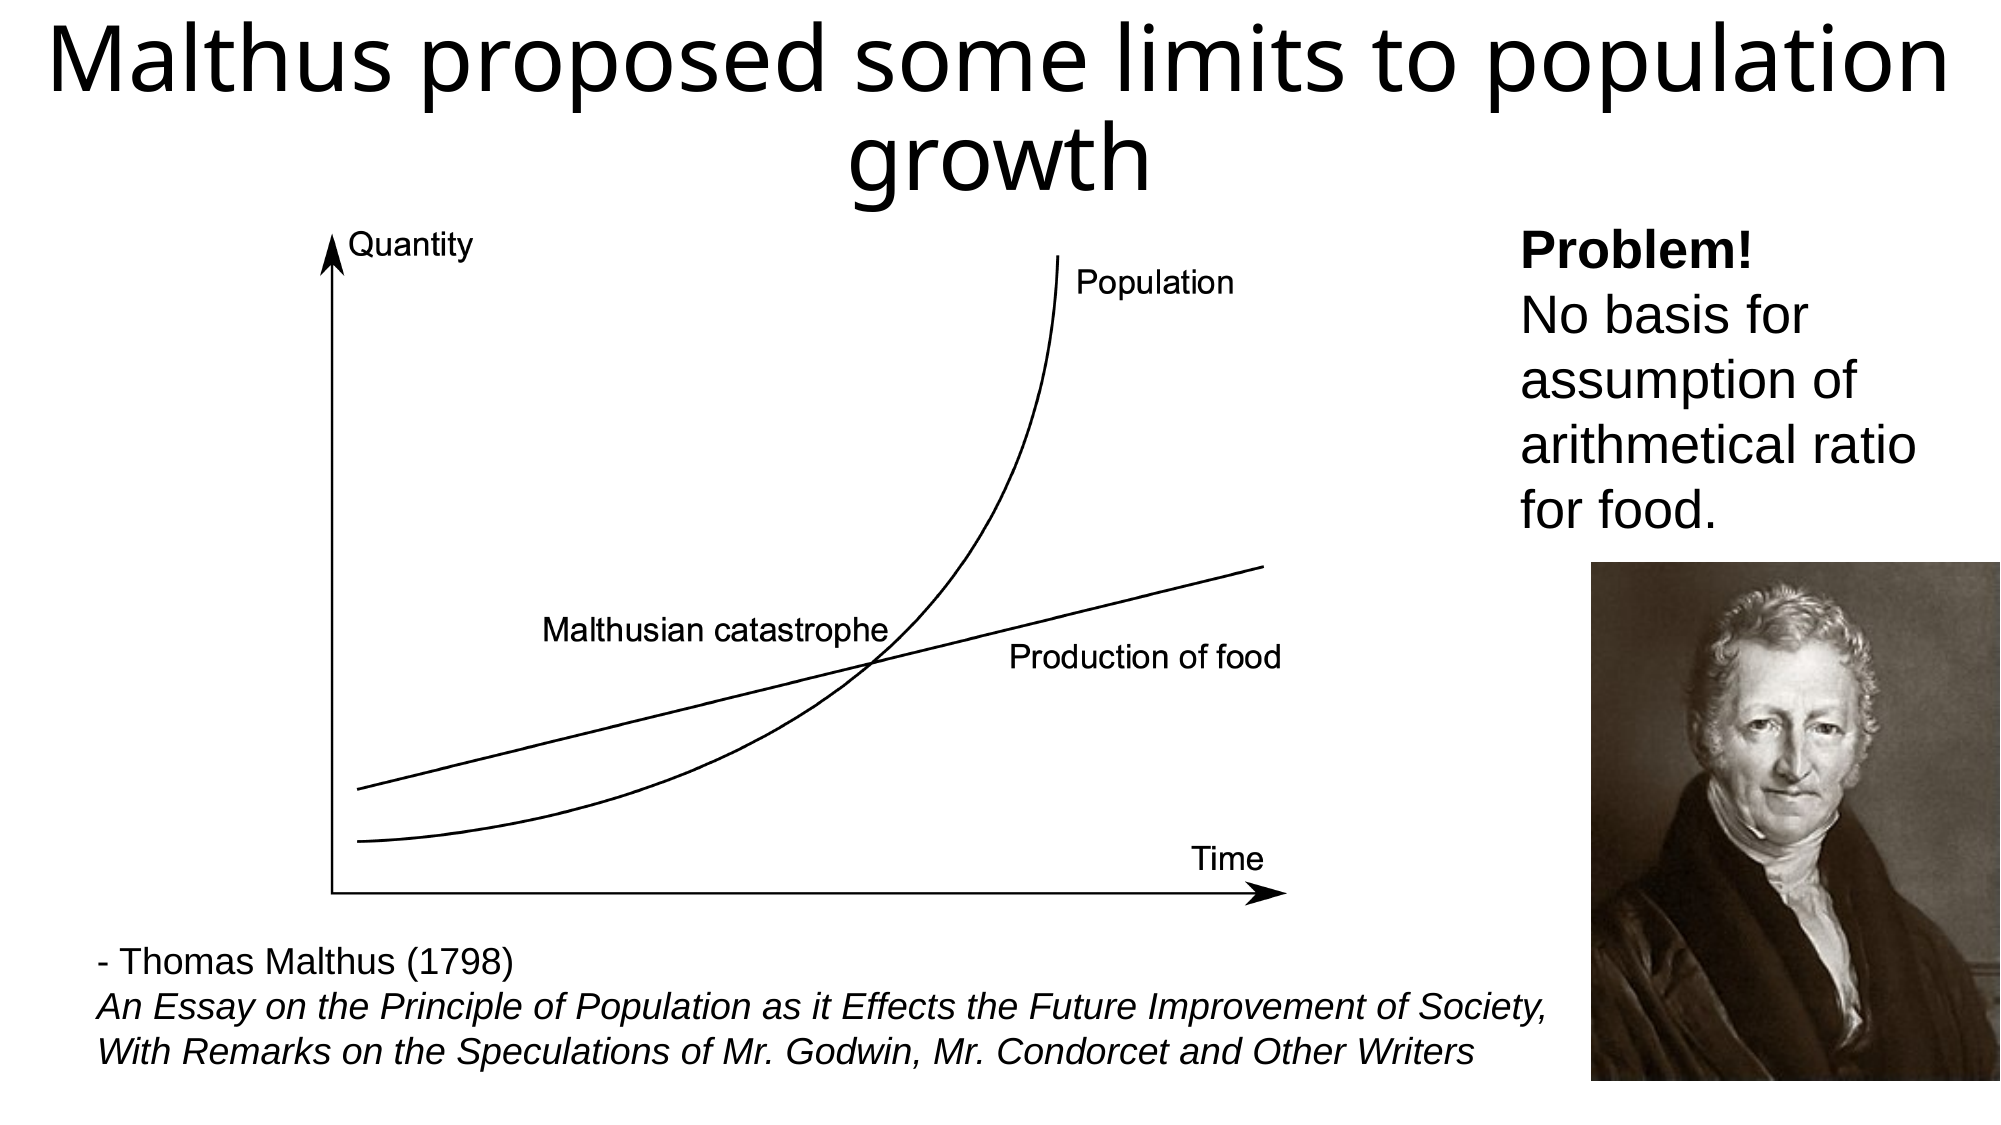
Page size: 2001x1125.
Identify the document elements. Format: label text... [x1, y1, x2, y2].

text_box Problem! No basis for assumption of arithmetical ratio for food. [1505, 207, 2000, 547]
text_box - Thomas Malthus (1798) An Essay on the Principle of Population as it Effects the Future Improvement of Society, With Remarks on the Speculations of Mr. Godwin, Mr. Condorcet and Other Writers [82, 929, 1591, 1079]
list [308, 205, 1316, 920]
title Malthus proposed some limits to population growth [0, 3, 2000, 221]
picture [1591, 562, 2000, 1081]
